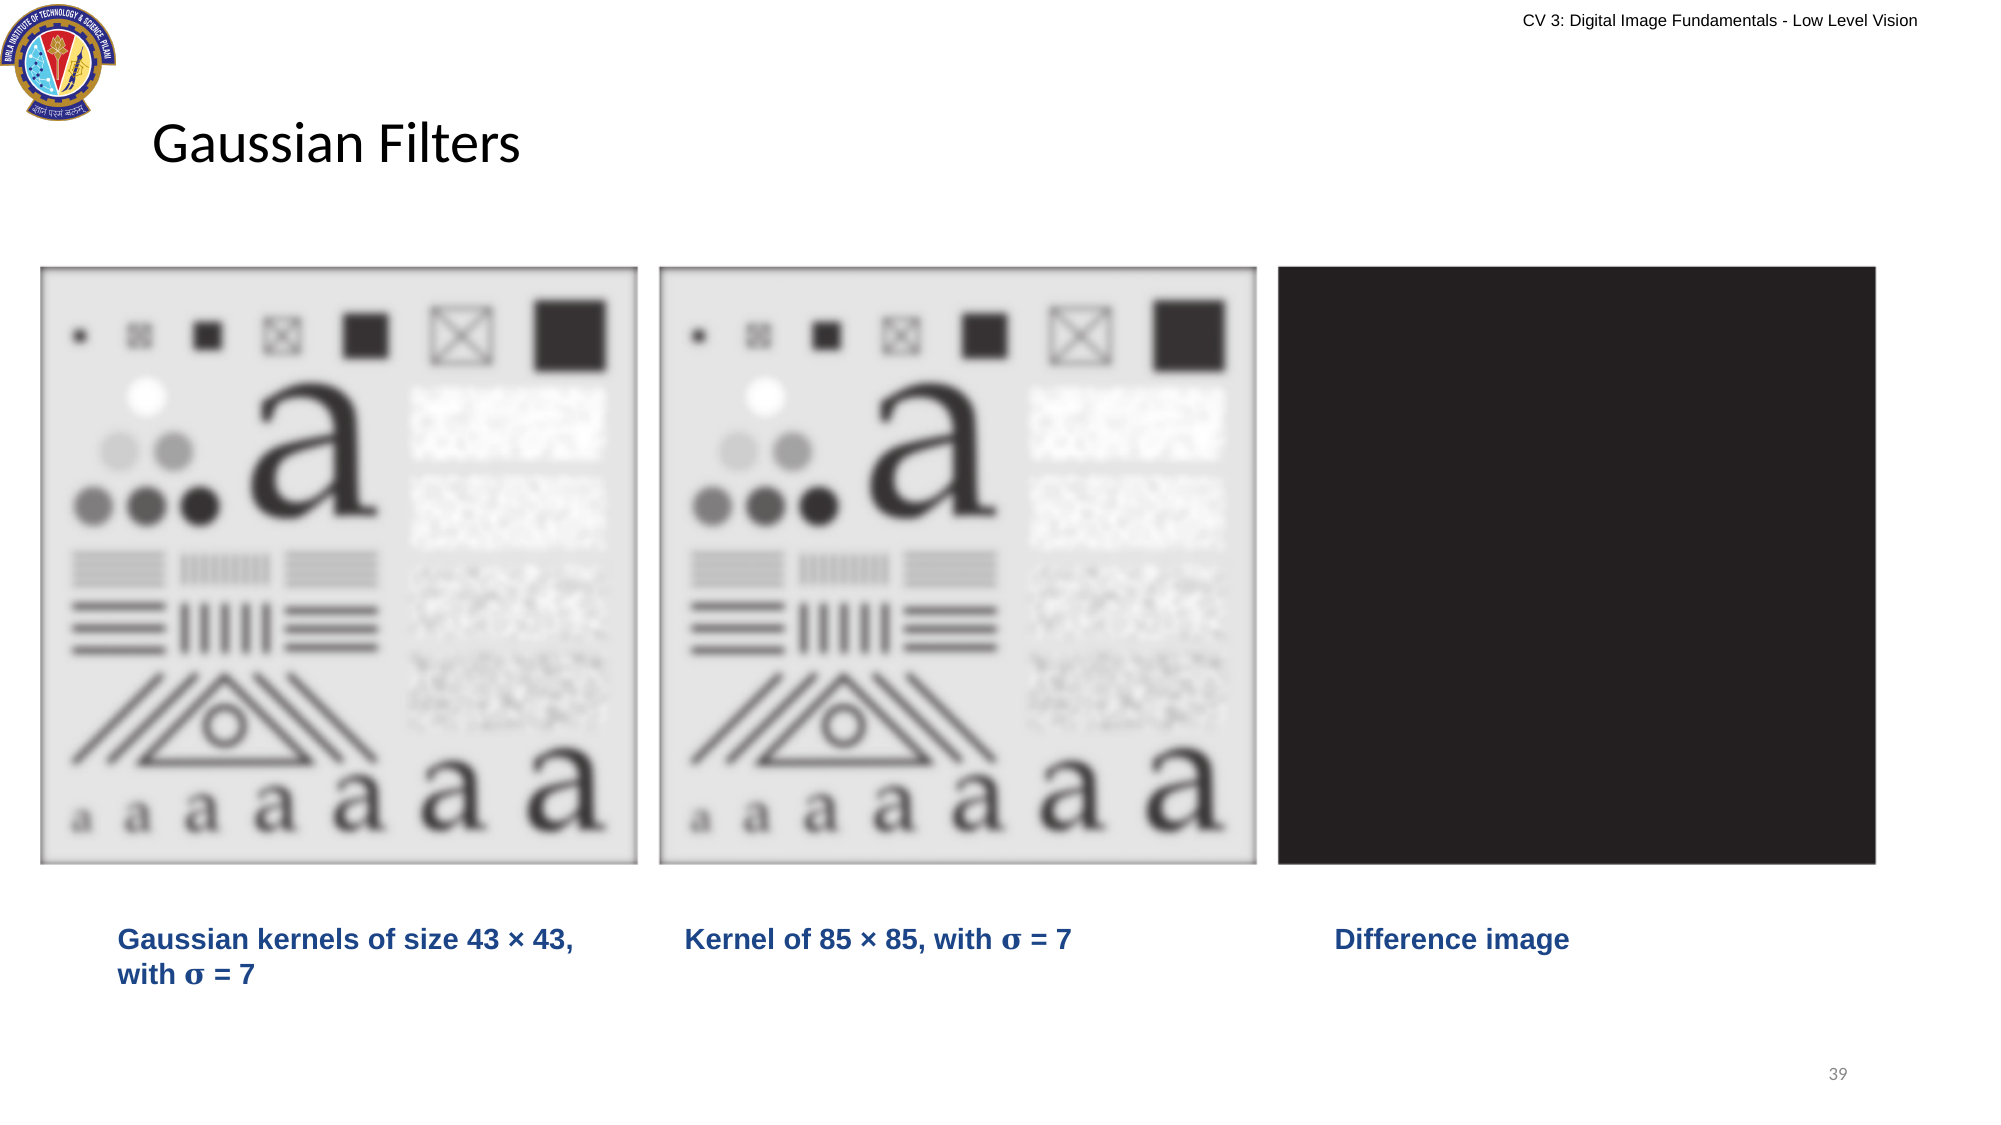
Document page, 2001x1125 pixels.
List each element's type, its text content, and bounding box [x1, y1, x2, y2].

picture [24, 253, 1901, 881]
title Gaussian Filters [137, 59, 1811, 229]
text_box Kernel of 85 × 85, with 𝛔 = 7 [669, 905, 1329, 1006]
text_box Difference image [1319, 905, 1979, 971]
text_box Gaussian kernels of size 43 × 43, with 𝛔 = 7 [102, 905, 605, 1006]
picture [0, 4, 116, 121]
slide_number 39 [1412, 1042, 1863, 1103]
